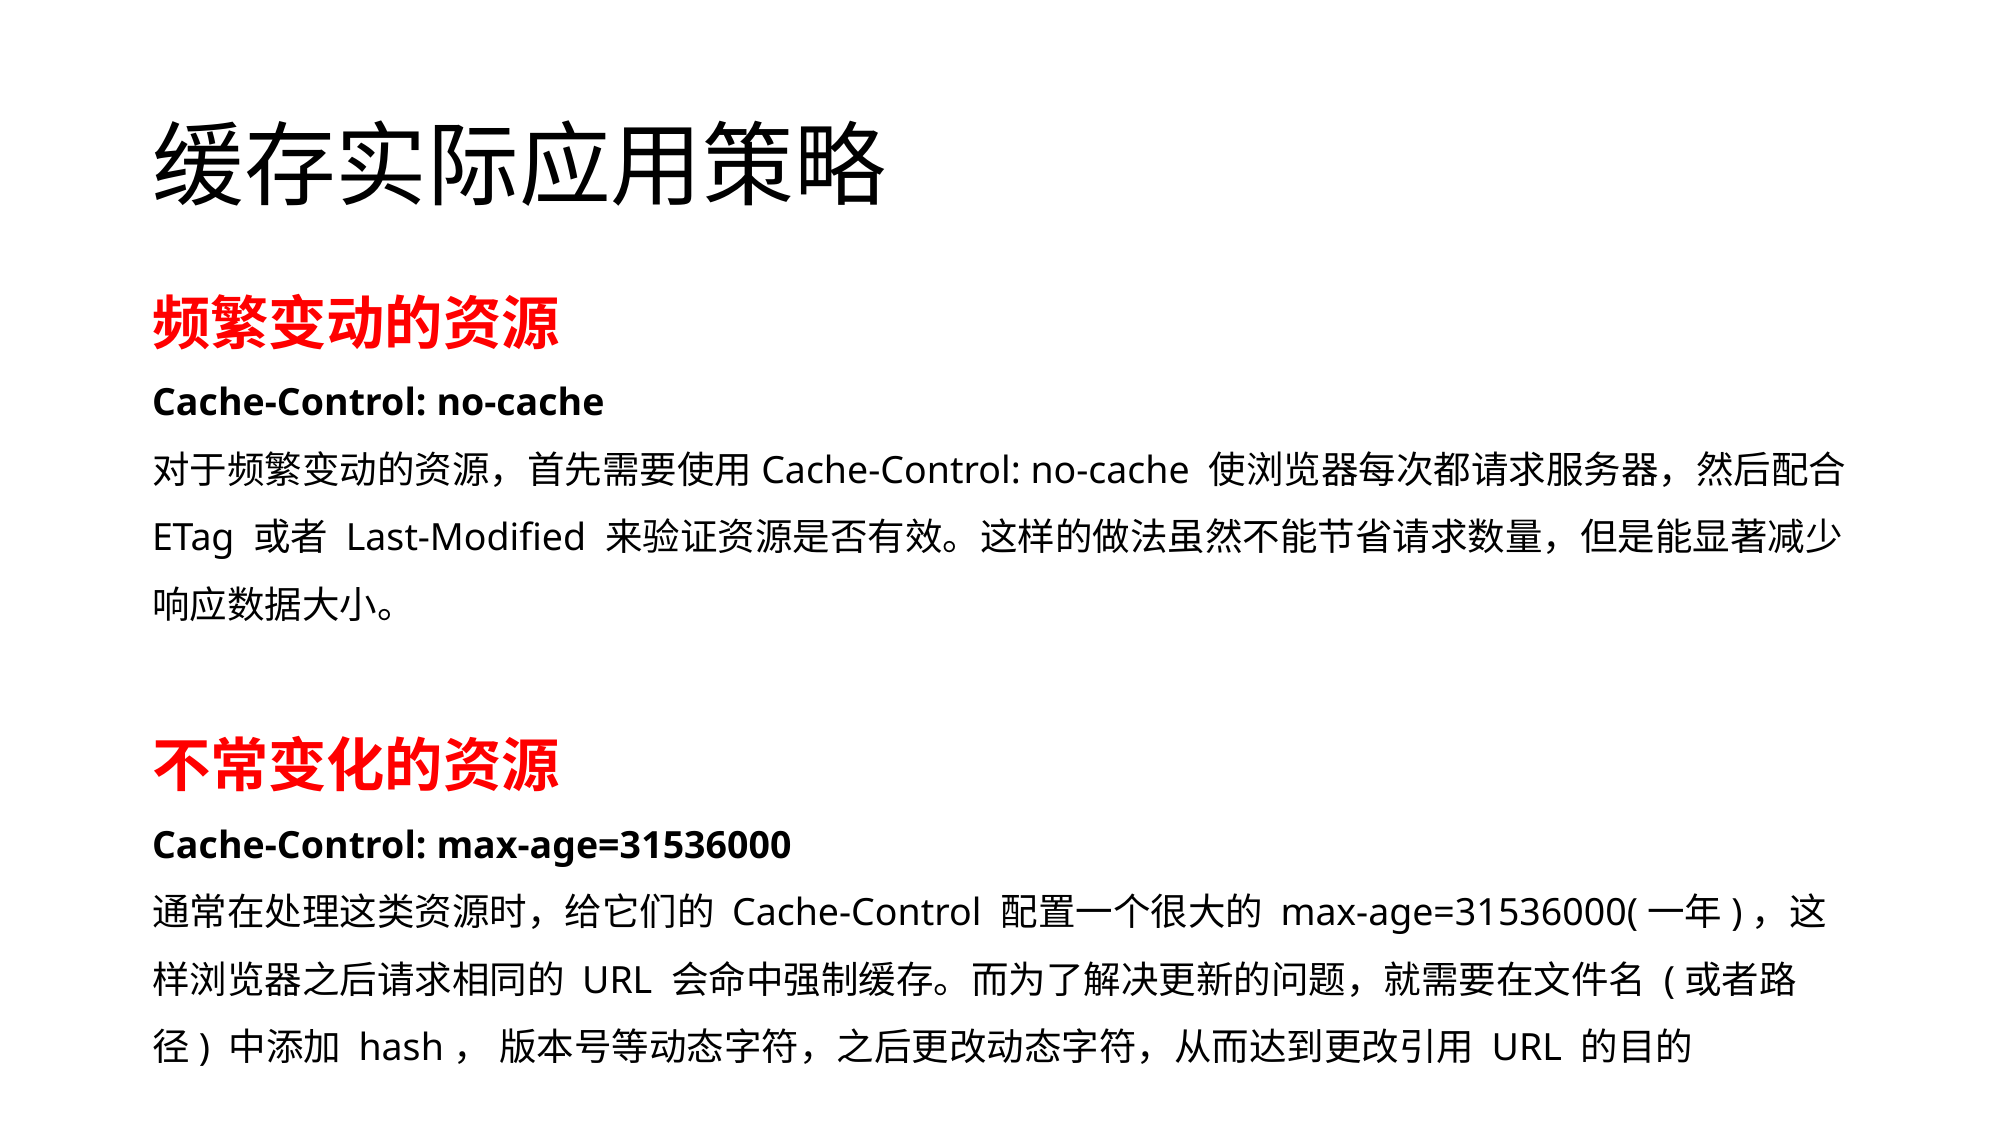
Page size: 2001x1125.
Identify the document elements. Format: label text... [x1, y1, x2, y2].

title 缓存实际应用策略 [137, 59, 1863, 243]
text_box 频繁变动的资源 Cache-Control: no-cache 对于频繁变动的资源，首先需要使用Cache-Control: no-cache 使浏览器每次都请求服务器，然后配合 ETag 或者 Last-Modified 来验证资源是否有效。这样的做法虽然不能节省请求数量，但是能显著减少响应数据大小。 不常变化的资源 Cache-Control: max-age=31536000 通常在处理这类资源时，给它们的 Cache-Control 配置一个很大的 max-age=31536000(一年)，这样浏览器之后请求相同的 URL 会命中强制缓存。而为了解决更新的问题，就需要在文件名 (或者路径) 中添加 hash， 版本号等动态字符，之后更改动态字符，从而达到更改引用 URL 的目的 [137, 243, 1863, 1125]
